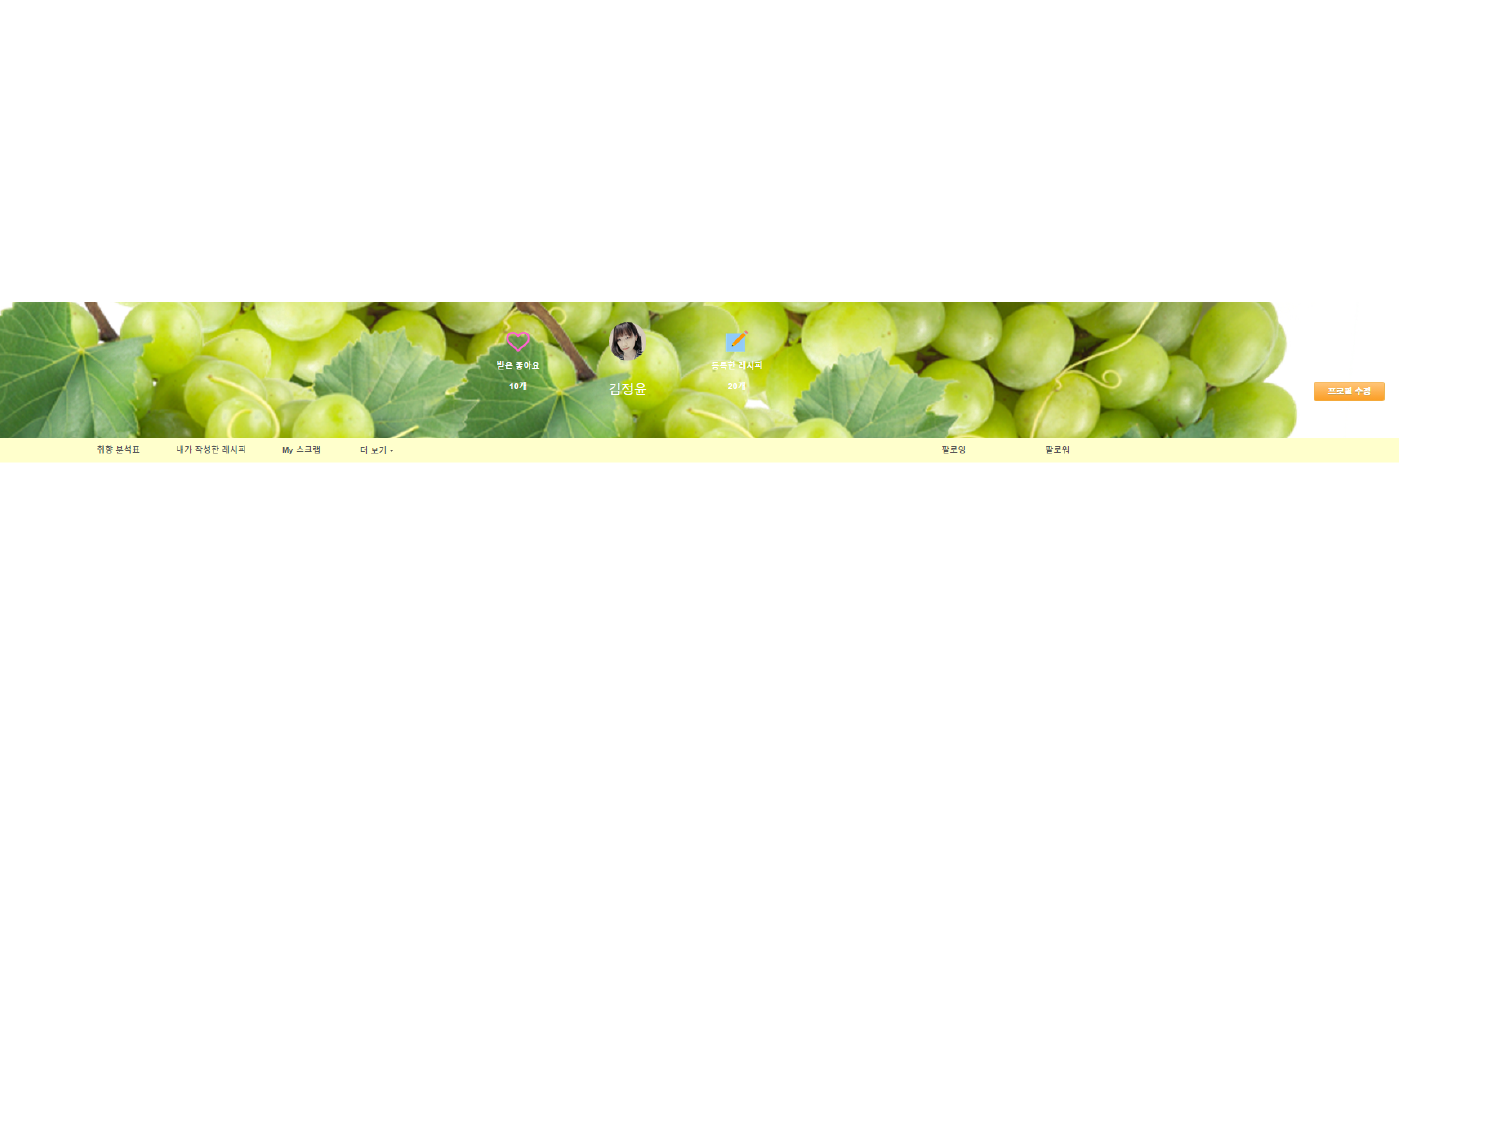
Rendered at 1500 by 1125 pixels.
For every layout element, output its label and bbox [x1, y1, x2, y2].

picture [0, 302, 1399, 826]
